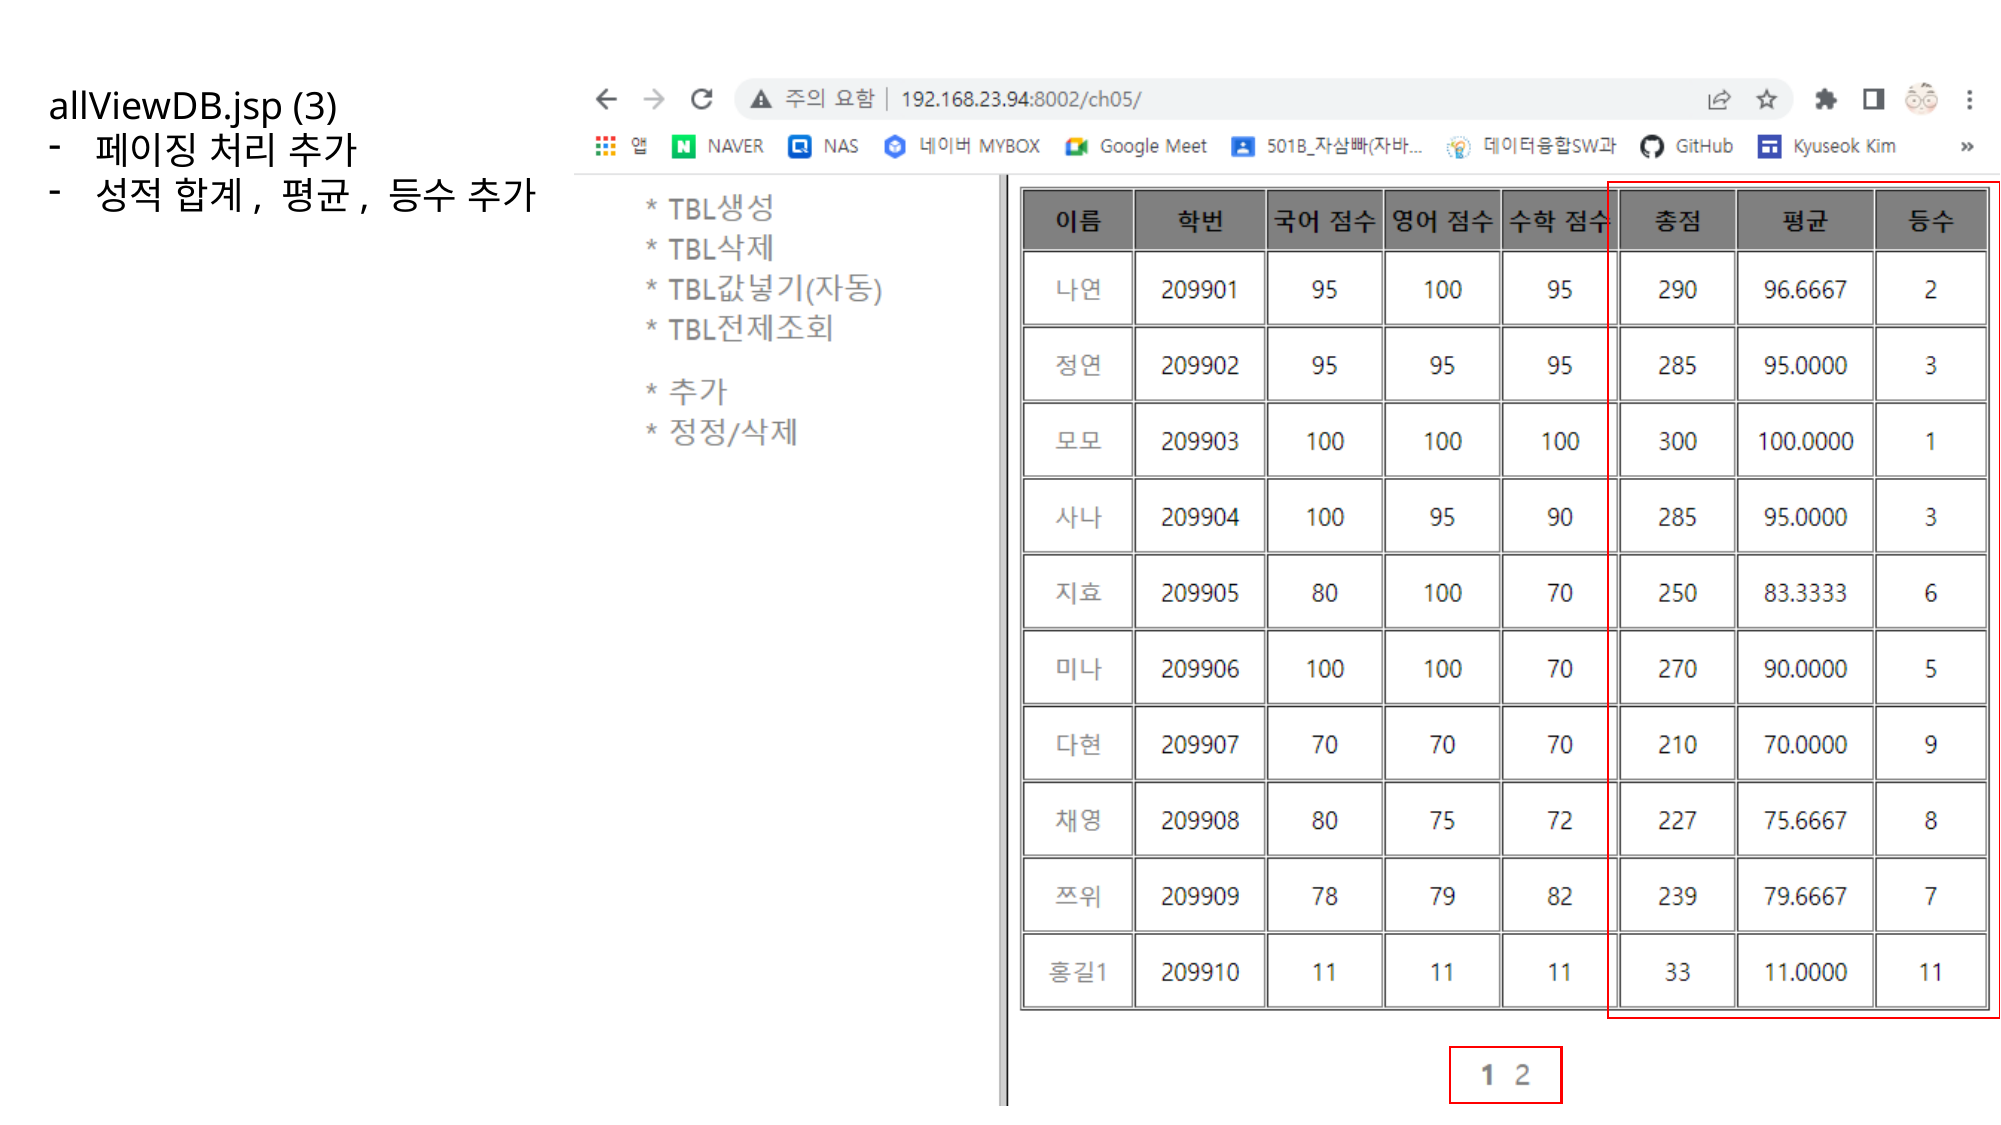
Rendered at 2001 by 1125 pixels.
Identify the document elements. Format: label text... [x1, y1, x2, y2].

picture [574, 74, 2000, 1106]
text_box allViewDB.jsp (3) 페이징 처리 추가 성적 합계, 평균, 등수 추가 [33, 74, 552, 224]
